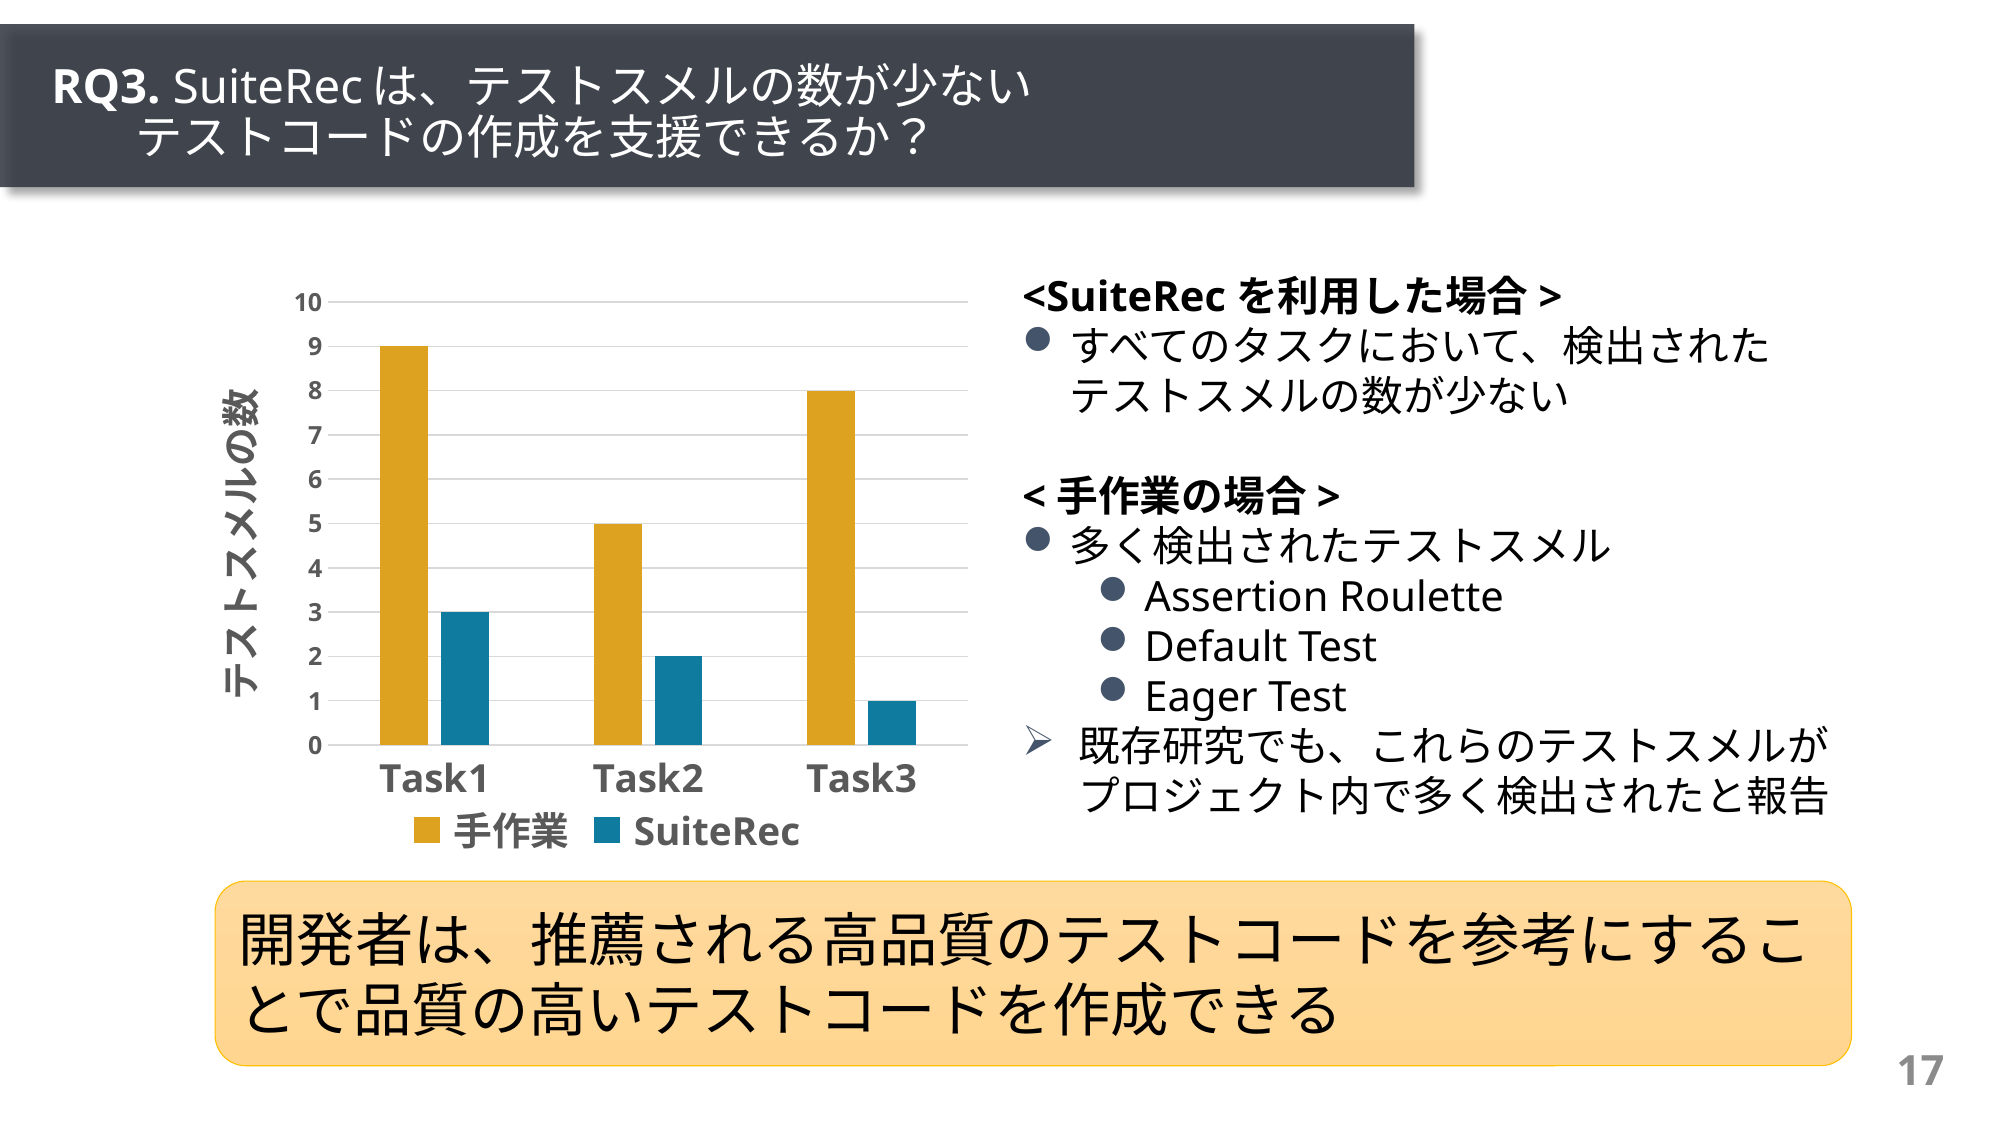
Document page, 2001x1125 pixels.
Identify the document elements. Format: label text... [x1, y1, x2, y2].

chart [171, 274, 985, 815]
text_box 手作業 [438, 815, 619, 861]
text_box SuiteRec [619, 815, 832, 861]
text_box [594, 817, 619, 843]
text_box [414, 817, 438, 843]
title RQ3. SuiteRecは、テストスメルの数が少ない テストコードの作成を支援できるか？ [36, 54, 1425, 174]
text_box 開発者は、推薦される高品質のテストコードを参考にすることで品質の高いテストコードを作成できる [214, 880, 1853, 1067]
text_box <SuiteRecを利用した場合> すべてのタスクにおいて、検出された テストスメルの数が少ない <手作業の場合> 多く検出されたテストスメル Assertion Roulette Default Test Eager Test 既存研究でも、これらのテストスメルが プロジェクト内で多く検出されたと報告 [1007, 262, 1853, 828]
